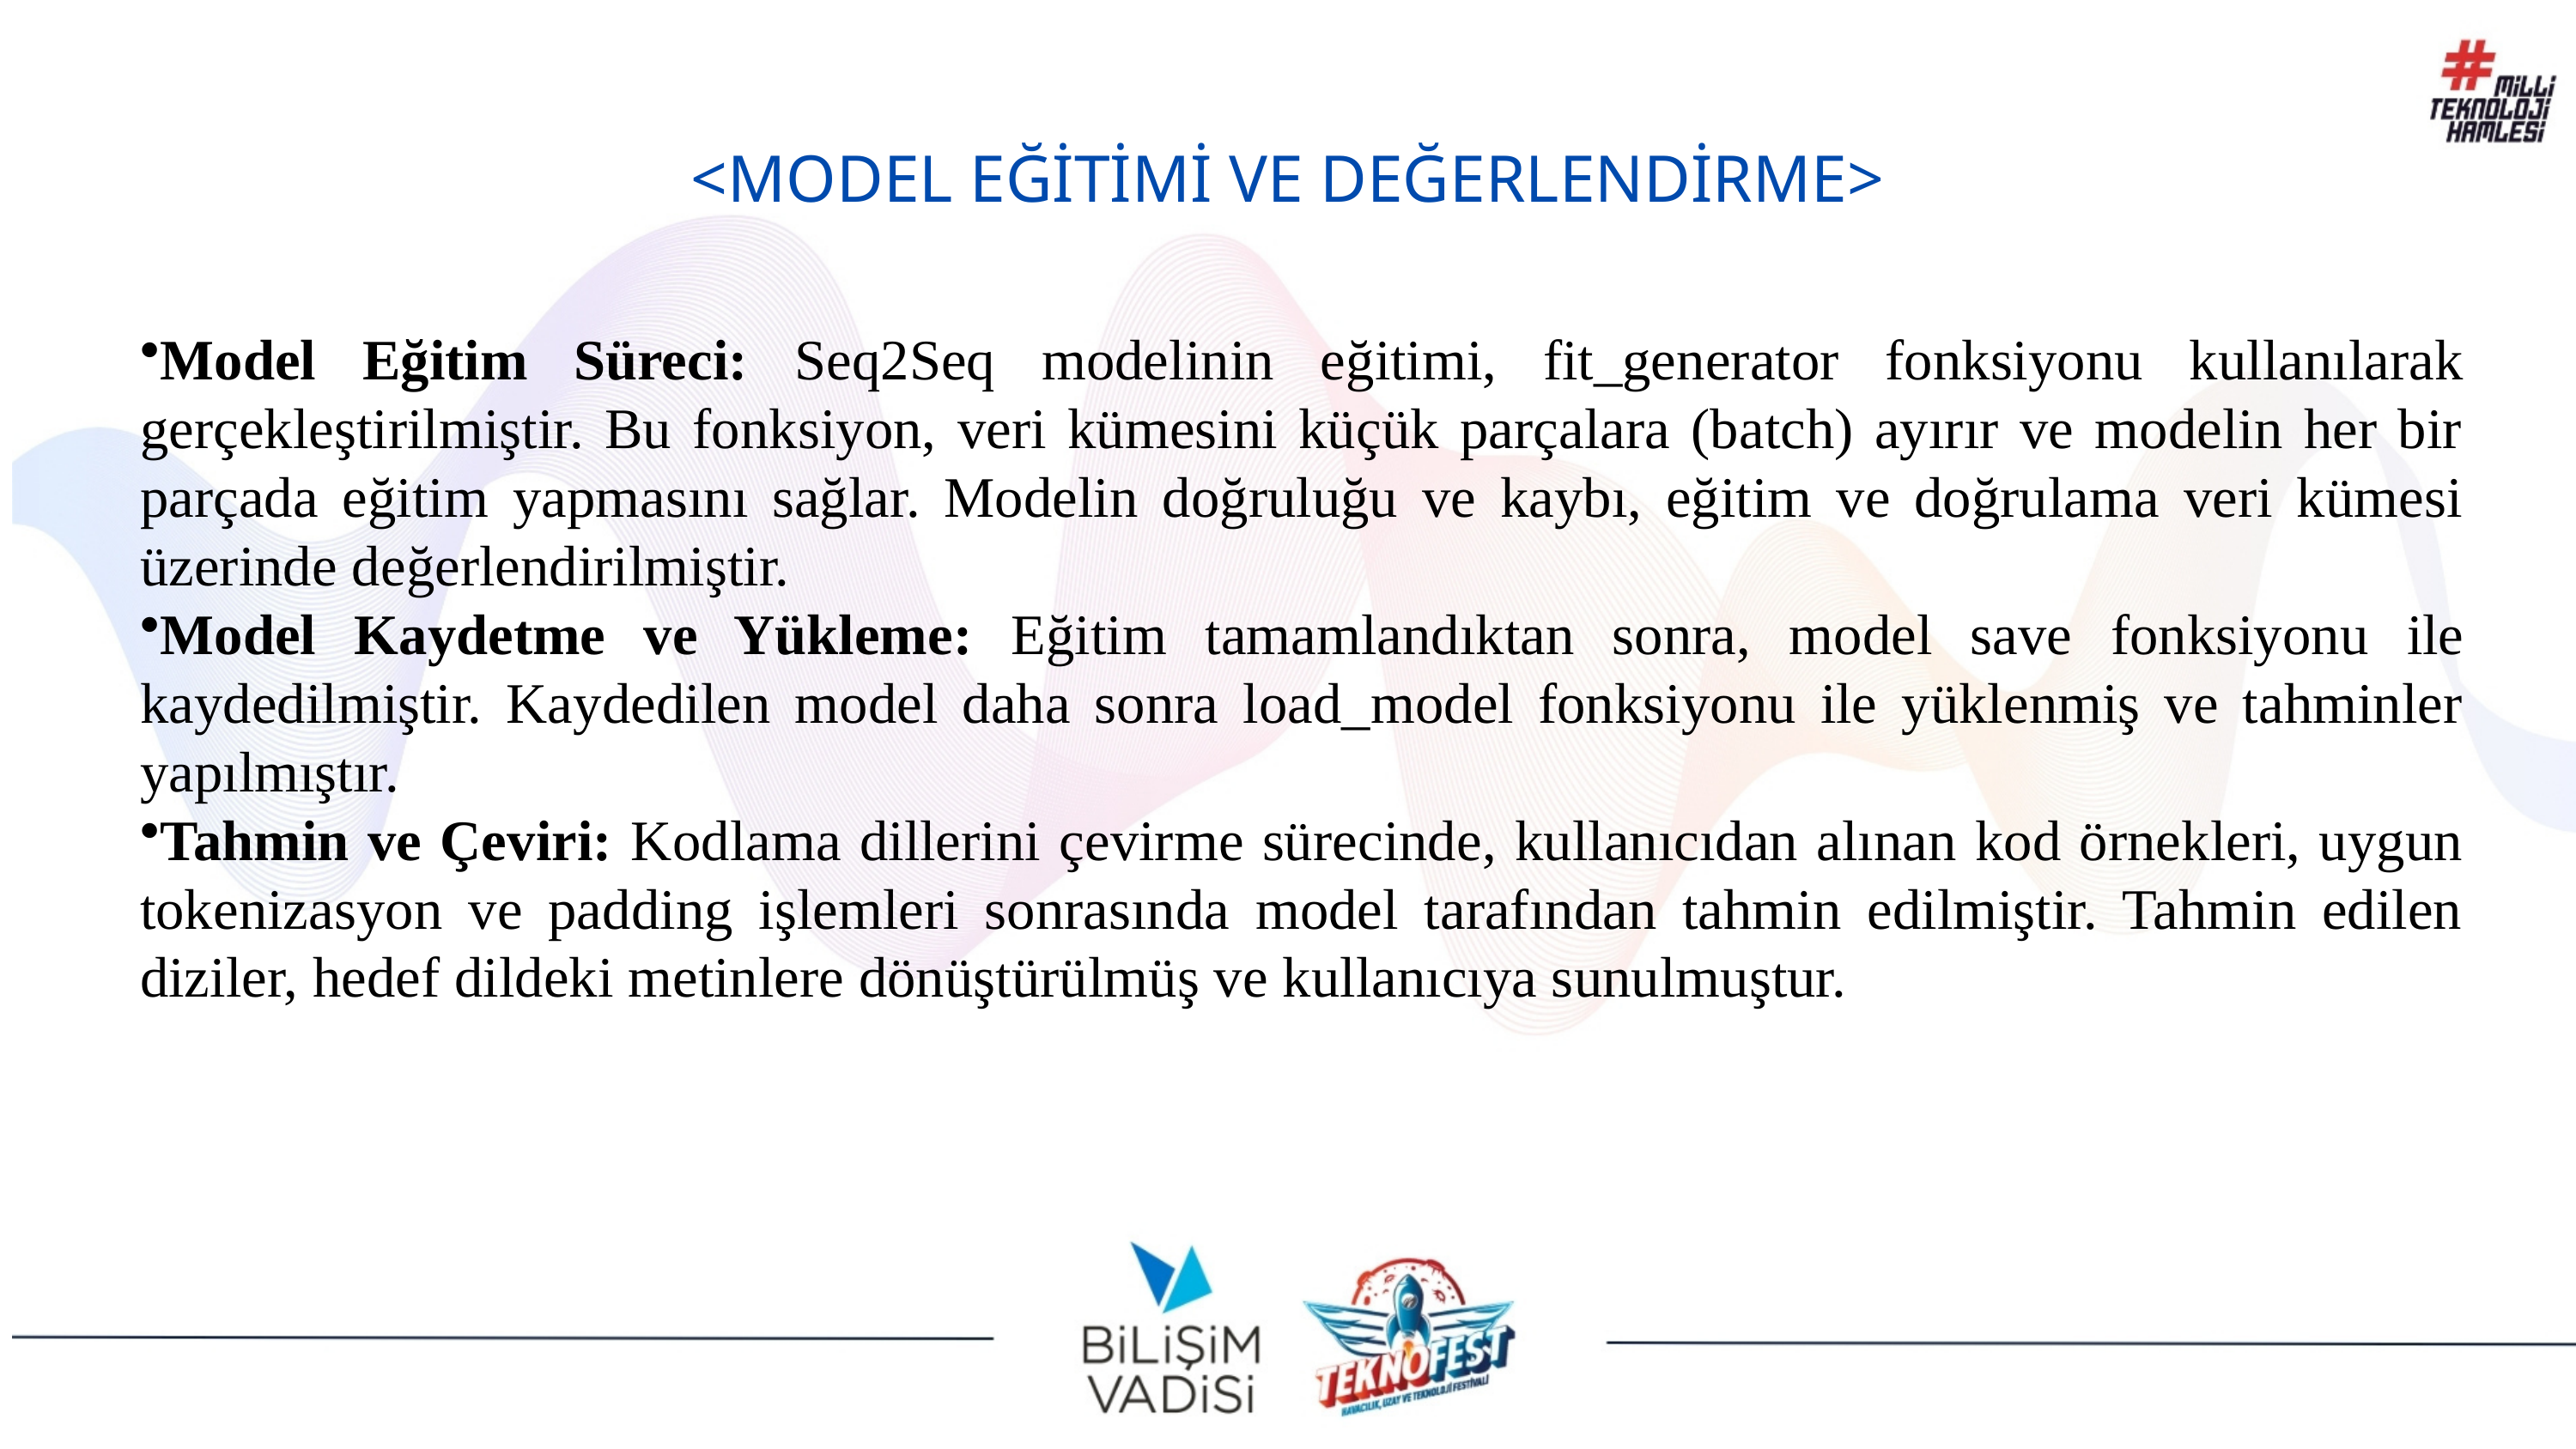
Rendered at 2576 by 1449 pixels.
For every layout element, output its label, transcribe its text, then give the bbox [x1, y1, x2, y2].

text_box <MODEL EĞİTİMİ VE DEĞERLENDİRME> [661, 124, 1915, 215]
text_box Model Eğitim Süreci: Seq2Seq modelinin eğitimi, fit_generator fonksiyonu kullanılarak gerçekleştirilmiştir. Bu fonksiyon, veri kümesini küçük parçalara (batch) ayırır ve modelin her bir parçada eğitim yapmasını sağlar. Modelin doğruluğu ve kaybı, eğitim ve doğrulama veri kümesi üzerinde değerlendirilmiştir. Model Kaydetme ve Yükleme: Eğitim tamamlandıktan sonra, model save fonksiyonu ile kaydedilmiştir. Kaydedilen model daha sonra load_model fonksiyonu ile yüklenmiş ve tahminler yapılmıştır. Tahmin ve Çeviri: Kodlama dillerini çevirme sürecinde, kullanıcıdan alınan kod örnekleri, uygun tokenizasyon ve padding işlemleri sonrasında model tarafından tahmin edilmiştir. Tahmin edilen diziler, hedef dildeki metinlere dönüştürülmüş ve kullanıcıya sunulmuştur. [127, 316, 2480, 1016]
text_box [12, 0, 2576, 1449]
